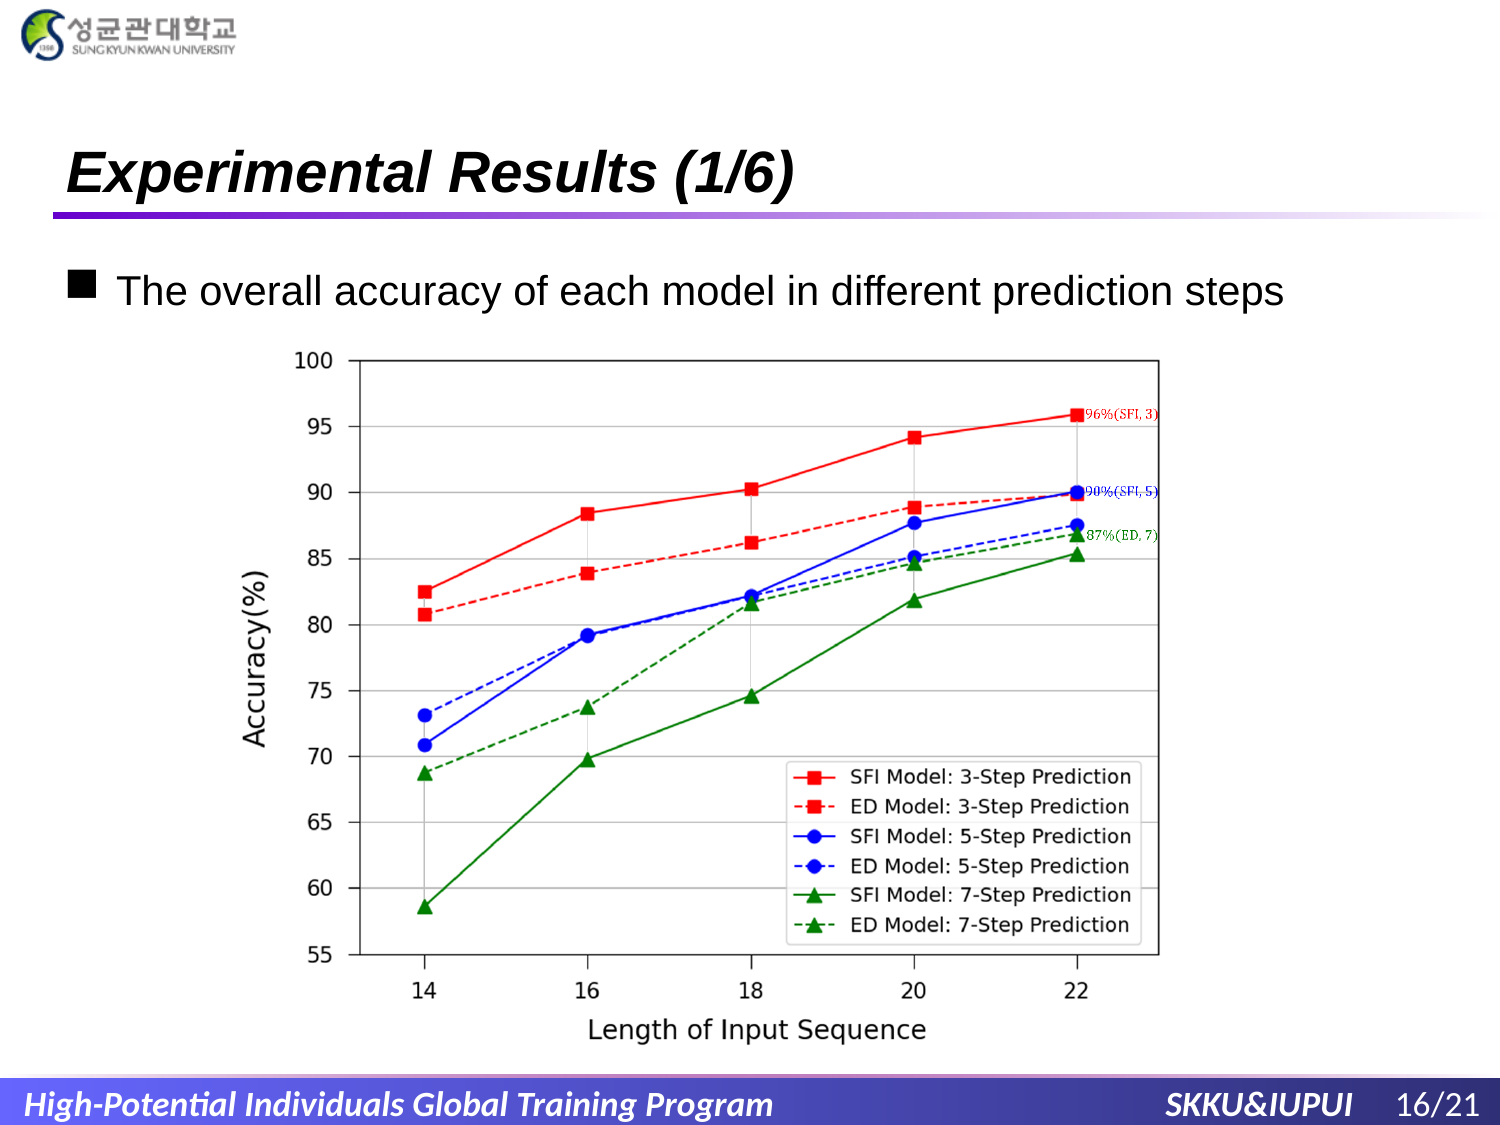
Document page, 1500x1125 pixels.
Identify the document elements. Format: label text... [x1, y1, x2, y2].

title Experimental Results (1/6) [50, 24, 1463, 213]
picture [229, 332, 1188, 1059]
picture [0, 0, 254, 65]
list The overall accuracy of each model in different prediction steps [52, 255, 1466, 1059]
